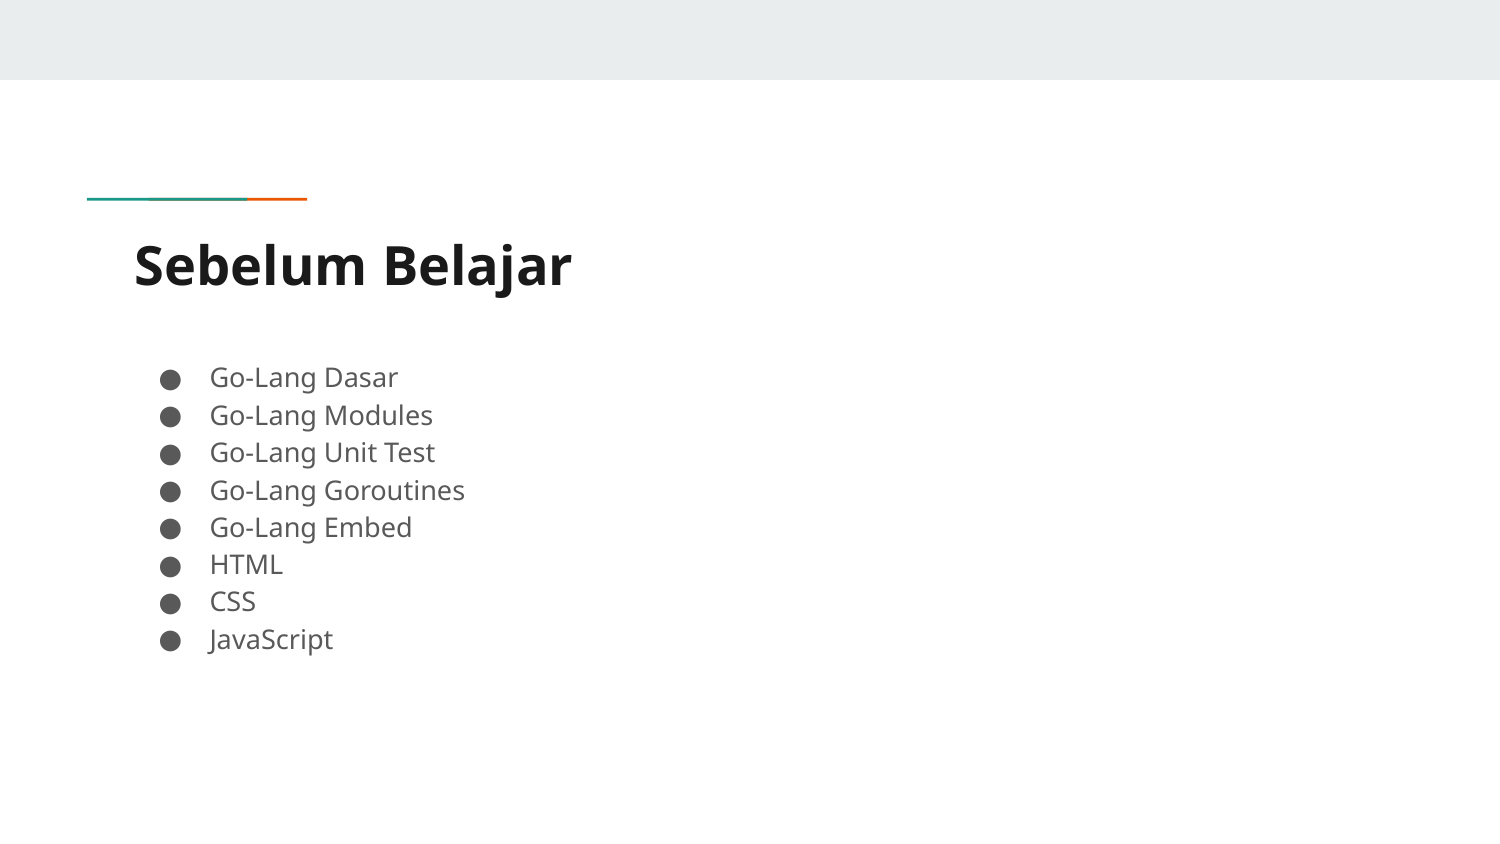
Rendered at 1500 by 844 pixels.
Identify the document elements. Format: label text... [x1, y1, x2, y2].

list Go-Lang Dasar Go-Lang Modules Go-Lang Unit Test Go-Lang Goroutines Go-Lang Embed HTML CSS JavaScript [119, 341, 1381, 712]
title Sebelum Belajar [119, 216, 1381, 305]
